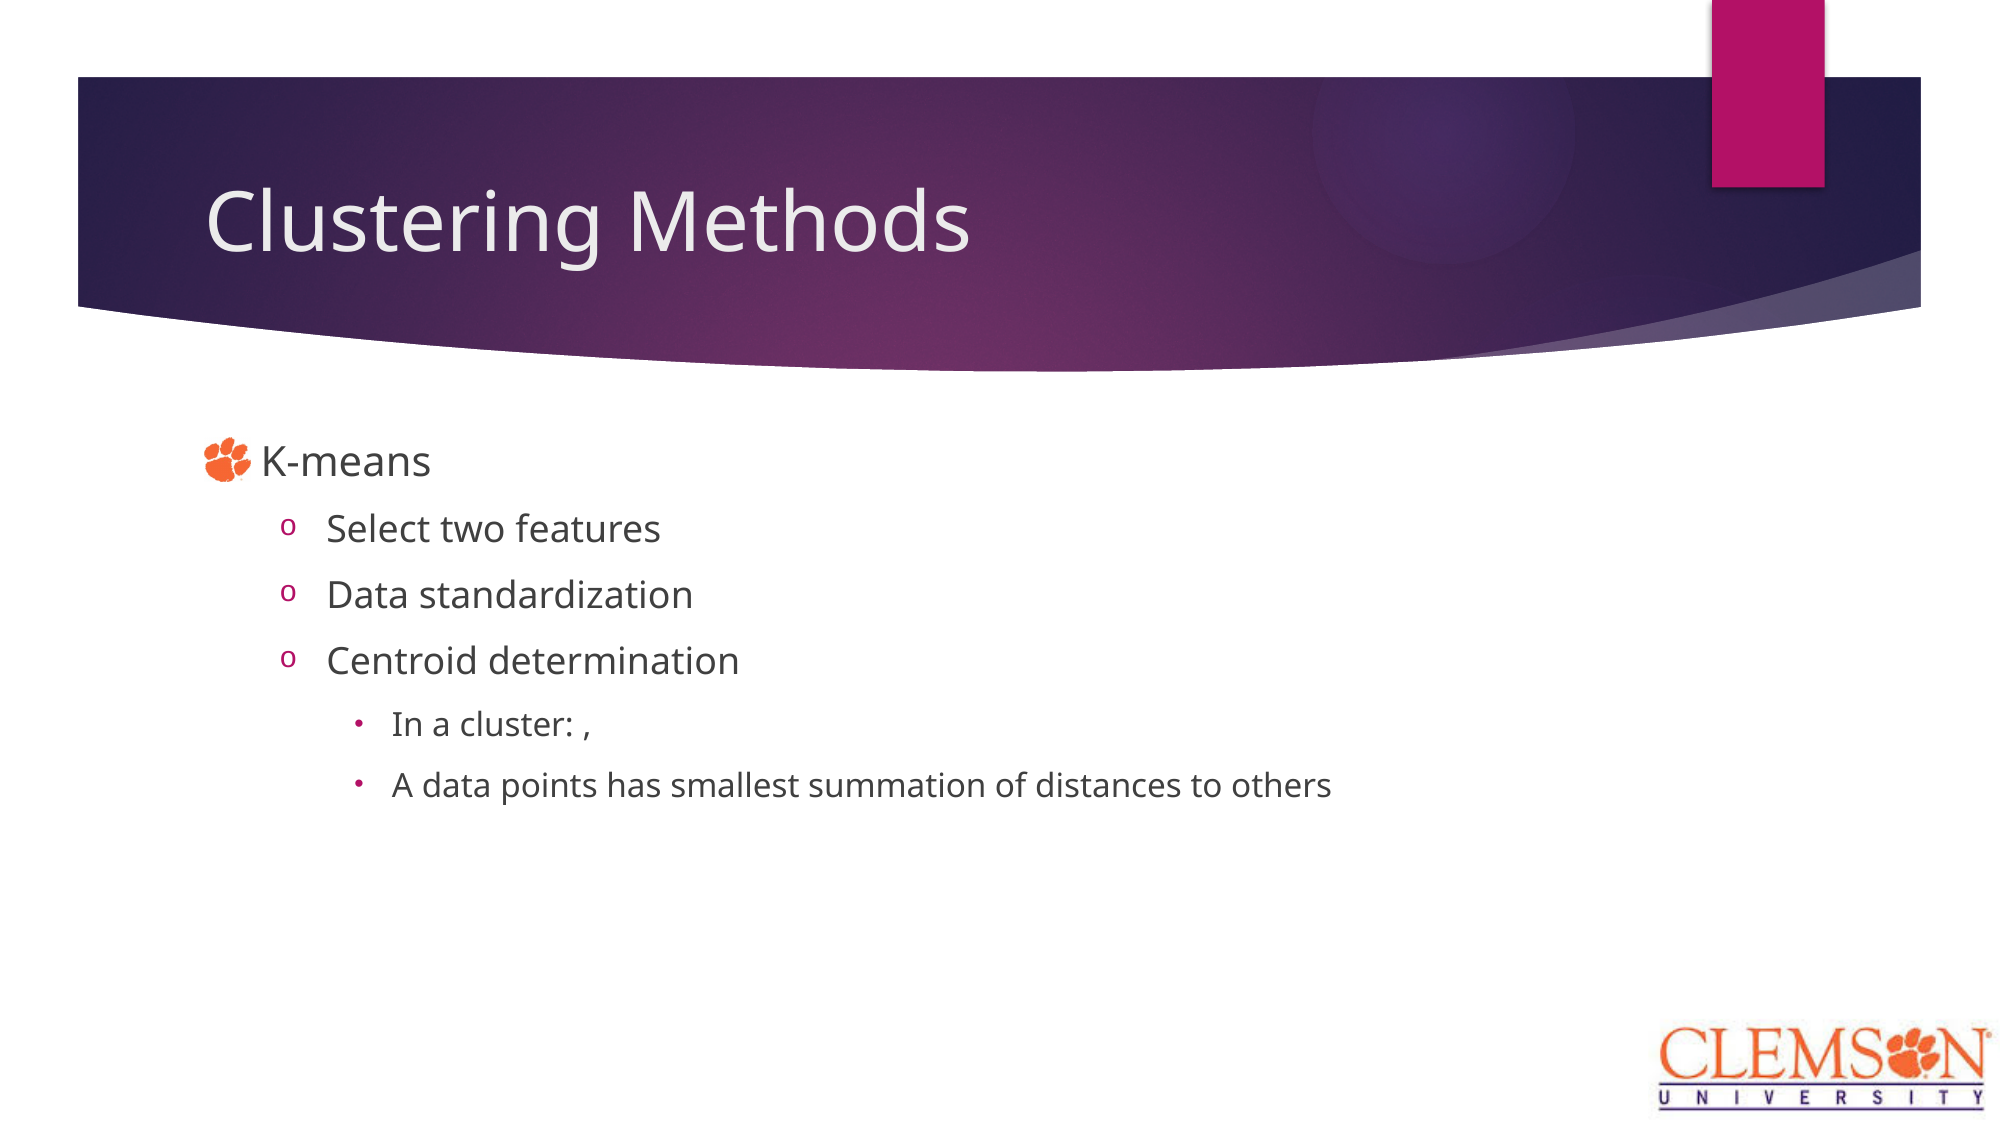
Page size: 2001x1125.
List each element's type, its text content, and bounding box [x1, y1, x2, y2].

picture [204, 437, 251, 482]
picture [1648, 1009, 2000, 1125]
title Clustering Methods [189, 159, 1627, 276]
